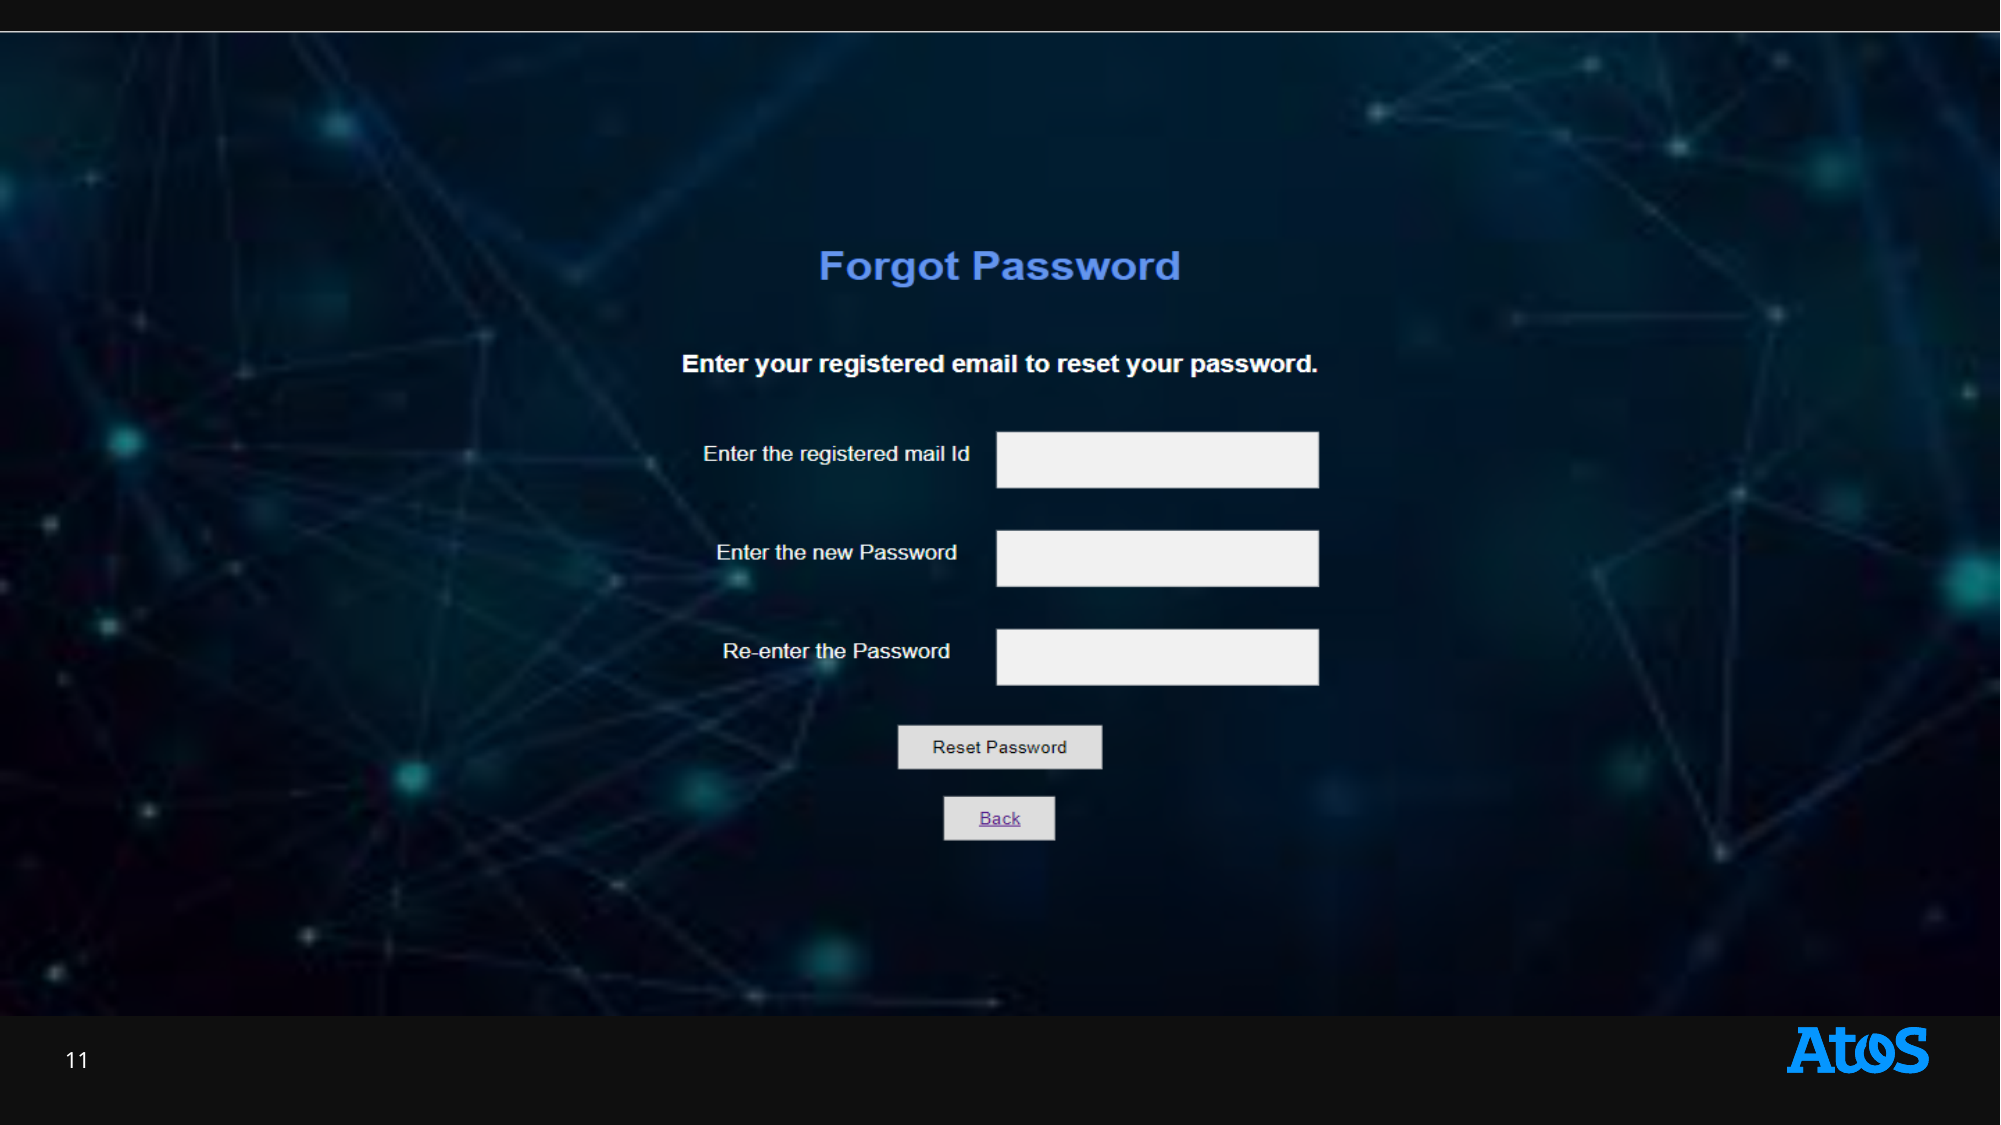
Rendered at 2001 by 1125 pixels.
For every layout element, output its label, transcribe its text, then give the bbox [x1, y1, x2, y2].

slide_number 11 [49, 1037, 147, 1086]
picture [0, 30, 2000, 1016]
